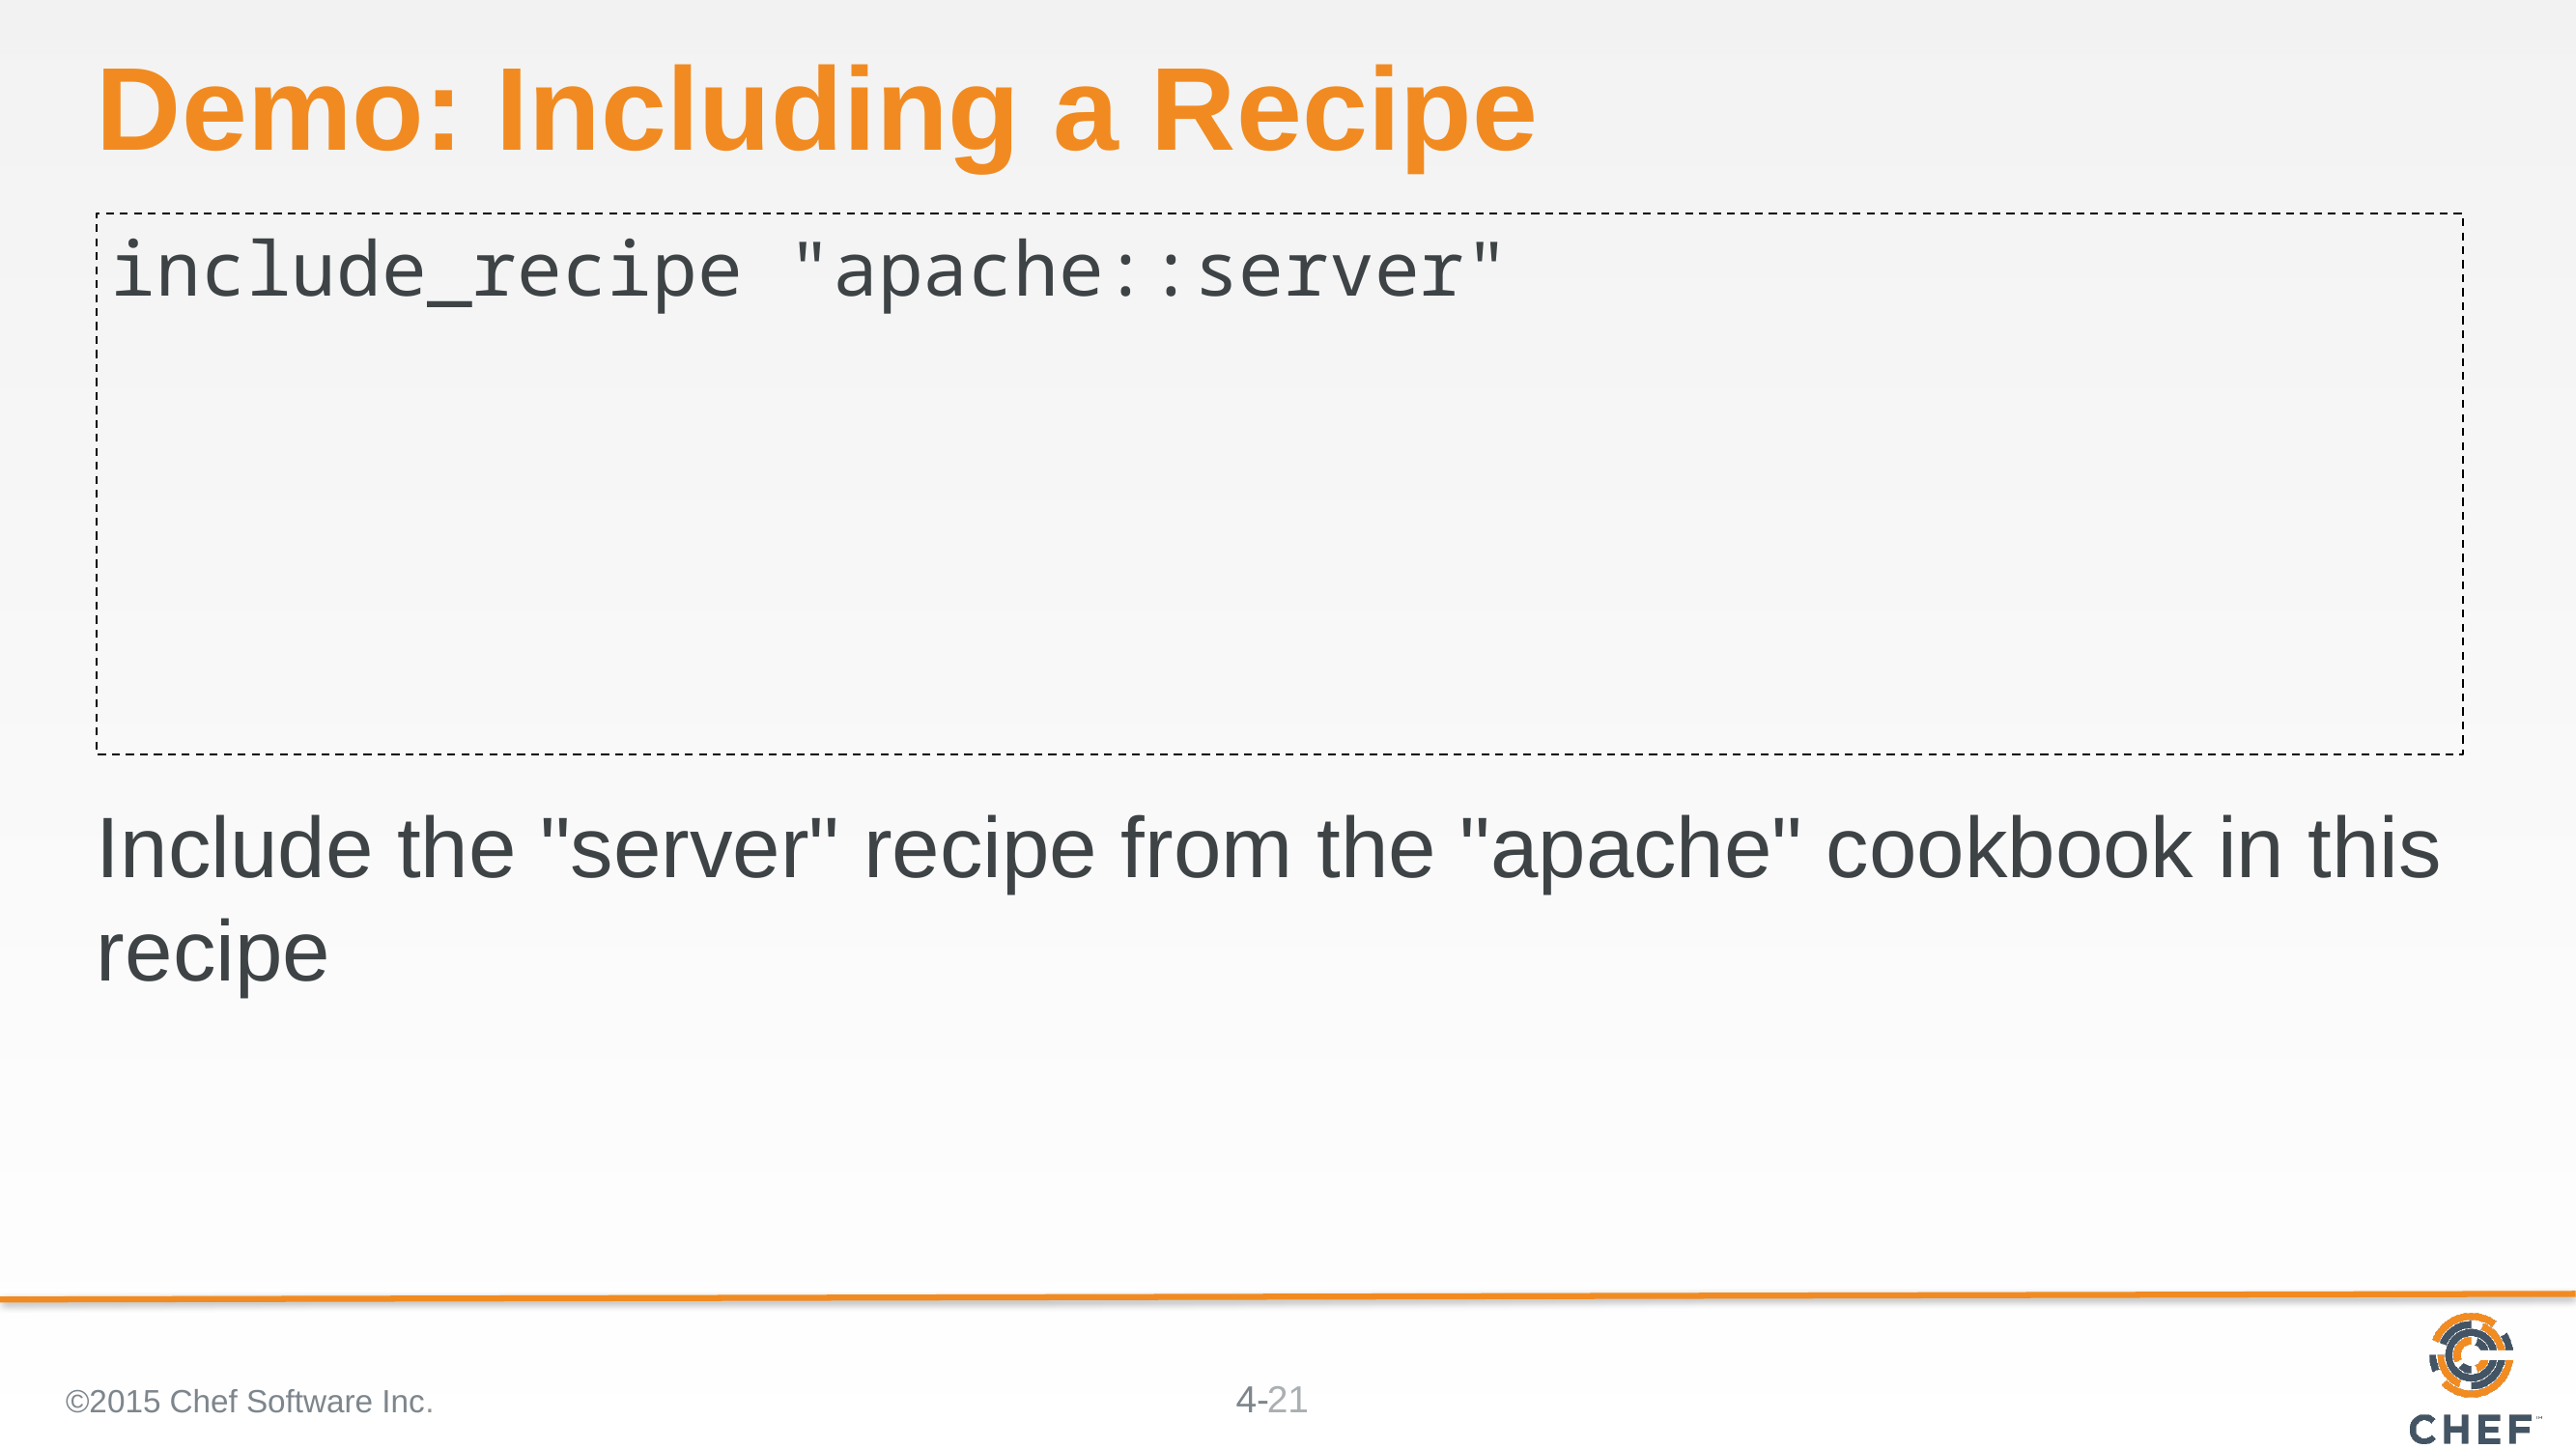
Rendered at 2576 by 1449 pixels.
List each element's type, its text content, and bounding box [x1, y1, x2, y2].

footer ©2015 Chef Software Inc. [51, 1359, 952, 1440]
title Demo: Including a Recipe [96, 48, 2463, 180]
list Include the "server" recipe from the "apache" cookbook in this recipe [97, 792, 2463, 1333]
picture [2399, 1297, 2550, 1449]
list include_recipe "apache::server" [96, 213, 2464, 755]
slide_number 21 [998, 1359, 1578, 1437]
